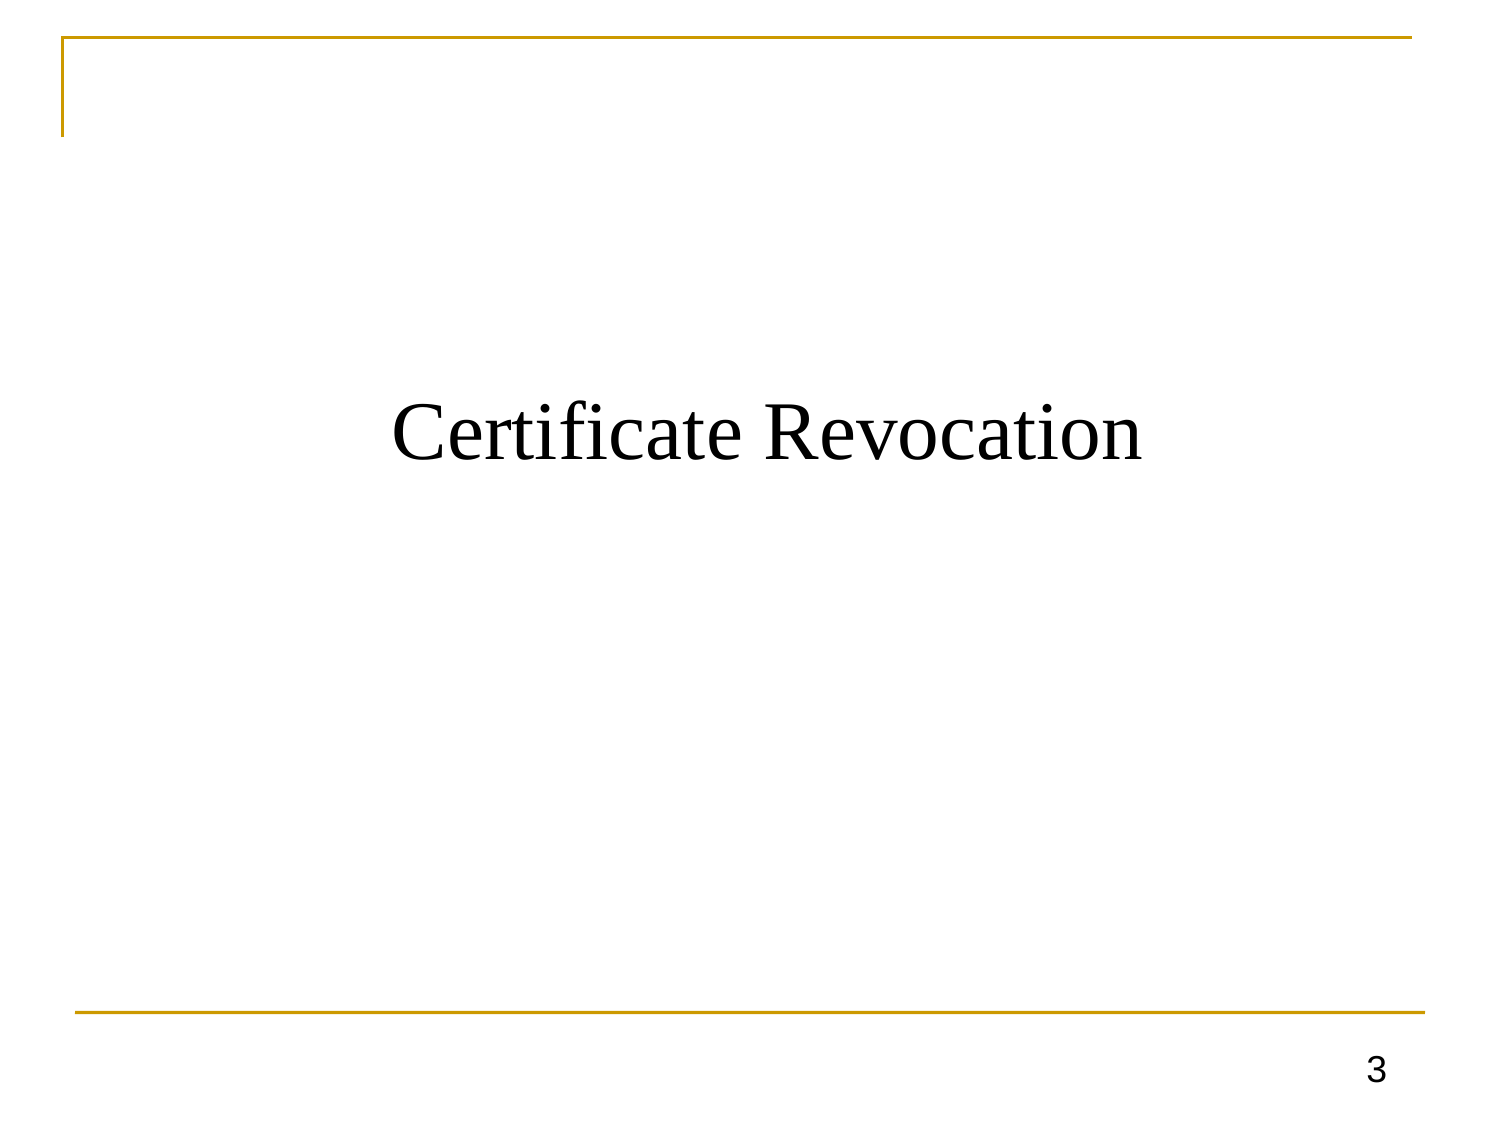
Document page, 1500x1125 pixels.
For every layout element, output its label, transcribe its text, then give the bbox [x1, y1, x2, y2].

title Certificate Revocation [36, 69, 1500, 543]
text_box 3 [1351, 1023, 1424, 1098]
